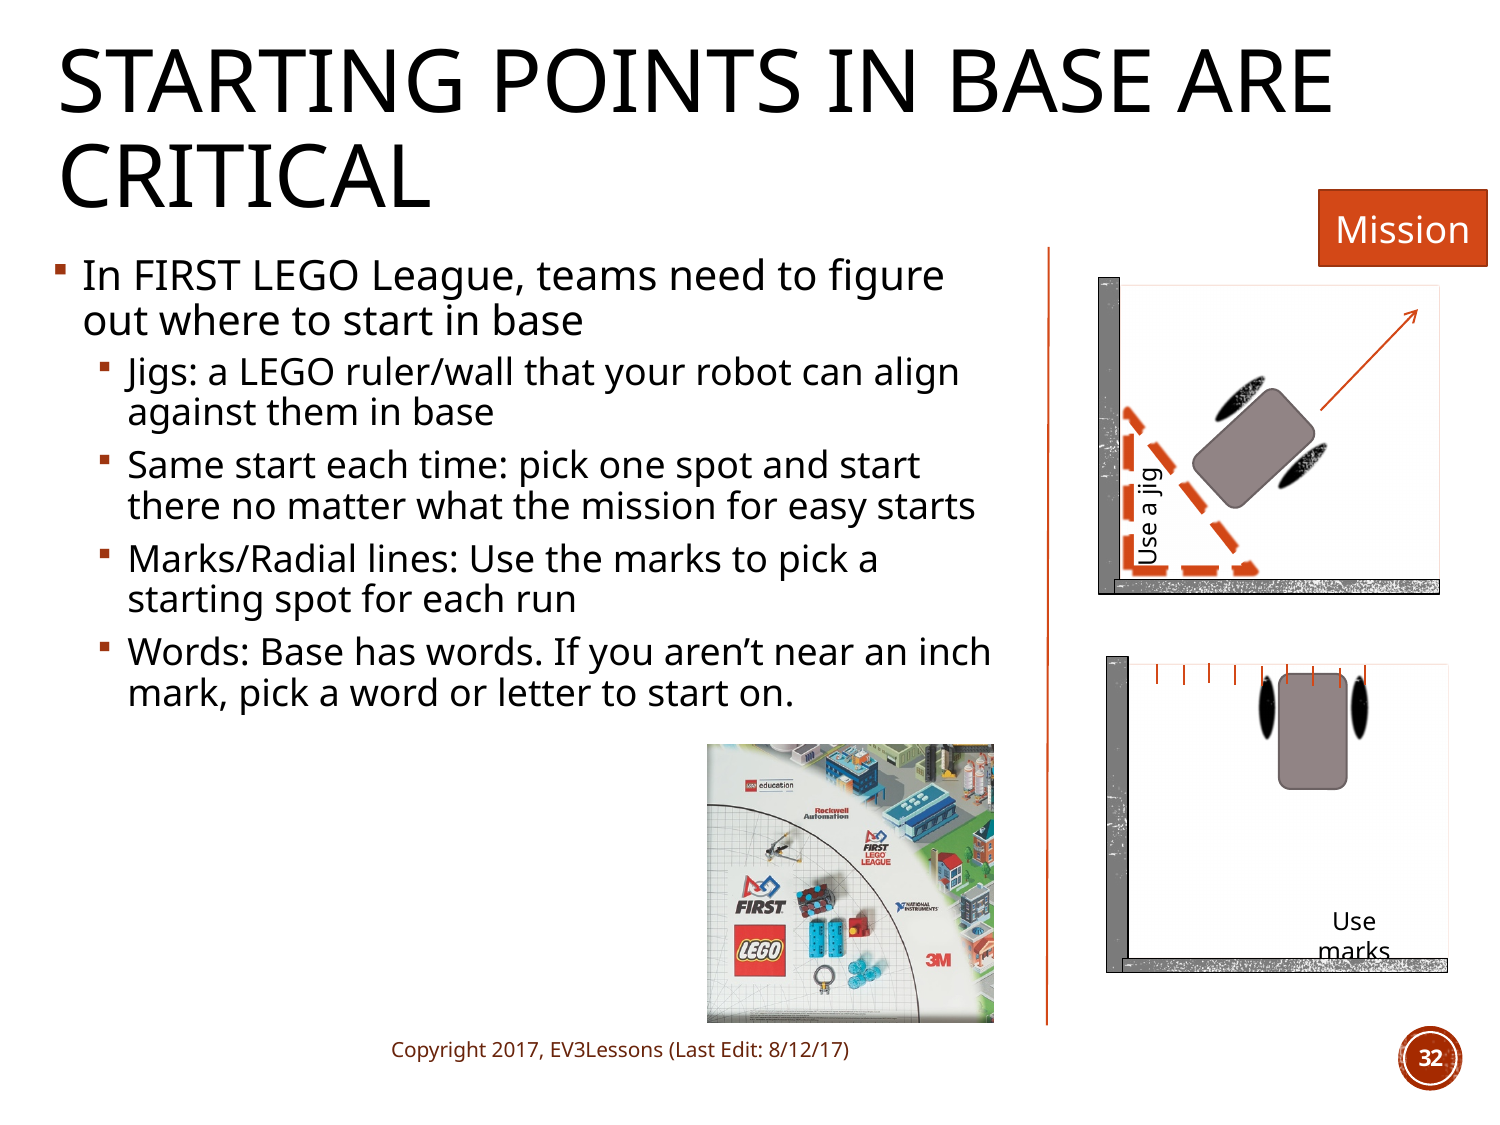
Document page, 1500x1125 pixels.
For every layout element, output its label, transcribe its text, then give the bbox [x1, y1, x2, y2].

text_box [1200, 393, 1308, 505]
text_box Use marks [1279, 897, 1430, 958]
text_box [1129, 417, 1150, 442]
picture [707, 744, 994, 1023]
text_box Use a jig [1124, 442, 1169, 579]
list In FIRST LEGO League, teams need to figure out where to start in base Jigs: a LEGO ruler/wall that your robot can align against them in base Same start each time: pick one spot and start there no matter what the mission for easy starts Marks/Radial lines: Use the marks to pick a starting spot for each run Words: Base has words. If you aren’t near an inch mark, pick a word or letter to start on. [37, 246, 1015, 1011]
text_box Mission [1318, 189, 1488, 267]
text_box [1169, 466, 1249, 570]
title Starting Points in Base are Critical [42, 48, 1443, 216]
text_box [1131, 667, 1446, 956]
text_box [1106, 656, 1129, 973]
slide_number 32 [1391, 1028, 1471, 1089]
text_box [1114, 579, 1440, 595]
text_box [1123, 288, 1437, 578]
footer Copyright 2017, EV3Lessons (Last Edit: 8/12/17) [376, 1012, 891, 1089]
text_box [1122, 958, 1448, 973]
text_box [1098, 277, 1120, 595]
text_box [1259, 675, 1367, 788]
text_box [1321, 313, 1418, 406]
